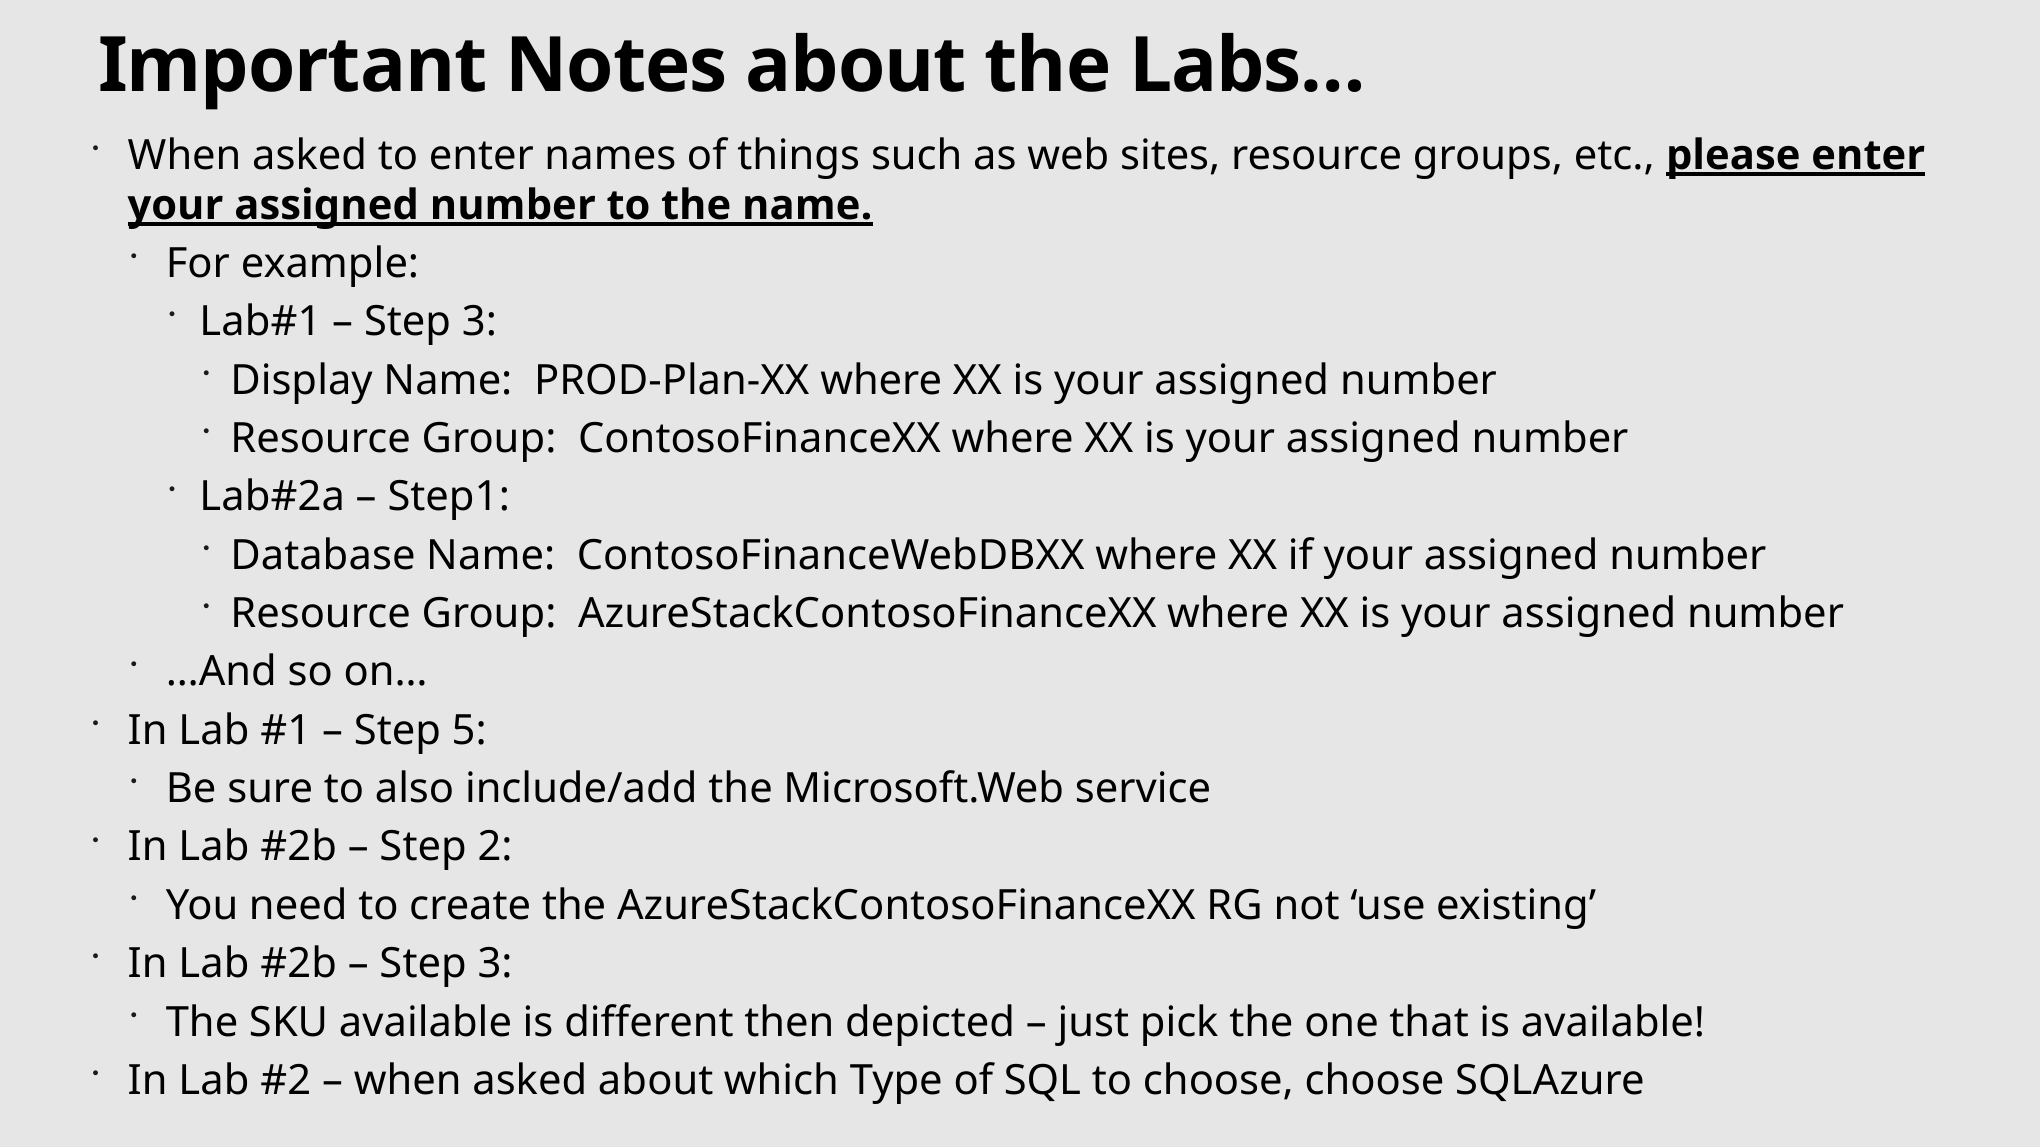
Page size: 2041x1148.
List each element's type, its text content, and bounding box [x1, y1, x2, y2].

title Important Notes about the Labs… [98, 15, 1942, 108]
list When asked to enter names of things such as web sites, resource groups, etc., please enter your assigned number to the name. For example: Lab#1 – Step 3: Display Name: PROD-Plan-XX where XX is your assigned number Resource Group: ContosoFinanceXX where XX is your assigned number Lab#2a – Step1: Database Name: ContosoFinanceWebDBXX where XX if your assigned number Resource Group: AzureStackContosoFinanceXX where XX is your assigned number …And so on… In Lab #1 – Step 5: Be sure to also include/add the Microsoft.Web service In Lab #2b – Step 2: You need to create the AzureStackContosoFinanceXX RG not ‘use existing’ In Lab #2b – Step 3: The SKU available is different then depicted – just pick the one that is available! In Lab #2 – when asked about which Type of SQL to choose, choose SQLAzure [89, 127, 1934, 1148]
